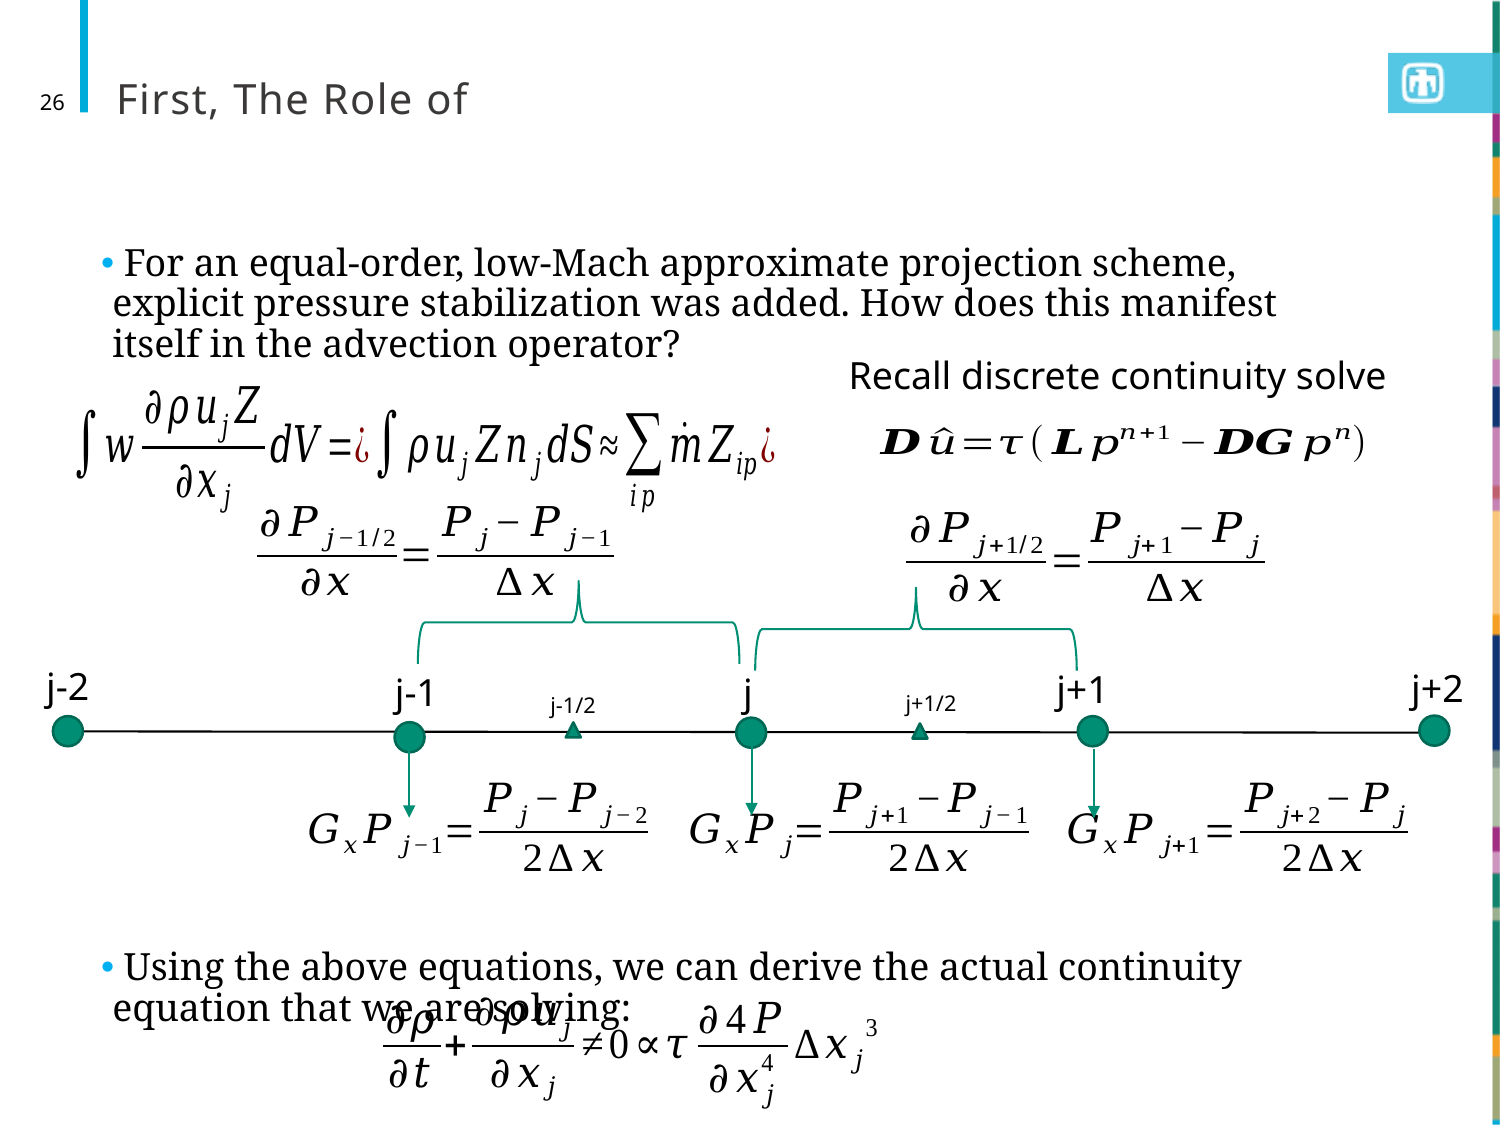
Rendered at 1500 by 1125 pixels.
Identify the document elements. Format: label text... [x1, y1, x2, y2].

list For an equal-order, low-Mach approximate projection scheme, explicit pressure stabilization was added. How does this manifest itself in the advection operator? Using the above equations, we can derive the actual continuity equation that we are solving: [101, 236, 1339, 652]
text_box Recall discrete continuity solve [833, 344, 1403, 404]
text_box [754, 586, 1078, 652]
slide_number 26 [7, 73, 80, 133]
picture [1401, 62, 1445, 104]
text_box [417, 579, 741, 652]
picture [1493, 330, 1499, 1120]
list For an equal-order, low-Mach approximate projection scheme, explicit pressure stabilization was added. How does this manifest itself in the advection operator? Using the above equations, we can derive the actual continuity equation that we are solving: [101, 761, 1339, 1125]
picture [1493, 1, 1500, 215]
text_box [28, 655, 1481, 753]
